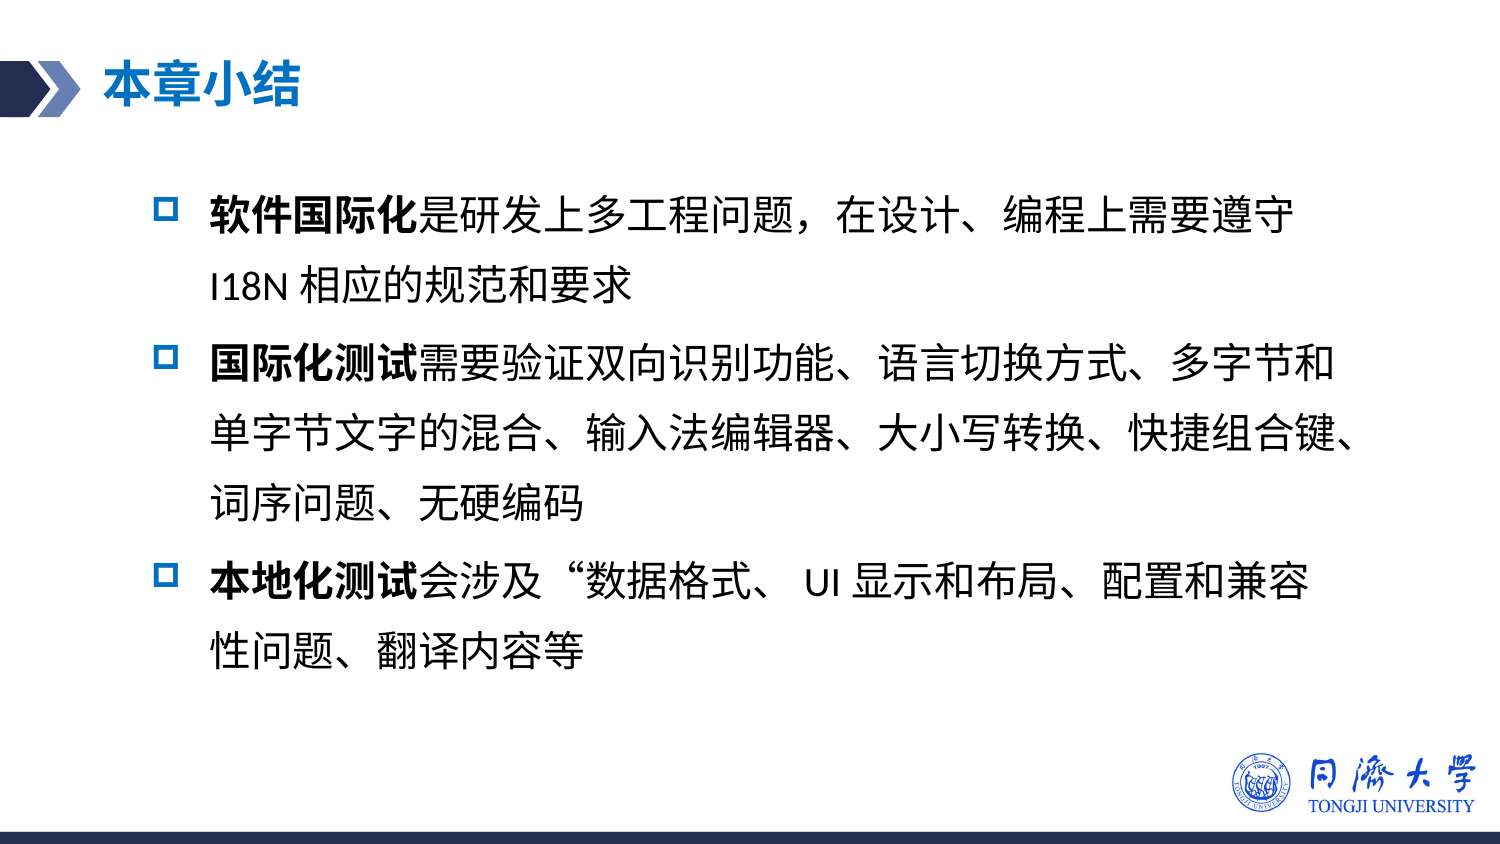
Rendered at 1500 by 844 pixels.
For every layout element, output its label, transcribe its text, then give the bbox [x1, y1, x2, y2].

text_box 软件国际化是研发上多工程问题，在设计、编程上需要遵守I18N相应的规范和要求 国际化测试需要验证双向识别功能、语言切换方式、多字节和单字节文字的混合、输入法编辑器、大小写转换、快捷组合键、词序问题、无硬编码 本地化测试会涉及“数据格式、UI显示和布局、配置和兼容性问题、翻译内容等 [142, 160, 1358, 684]
title 本章小结 [87, 51, 1426, 138]
picture [1230, 751, 1480, 815]
